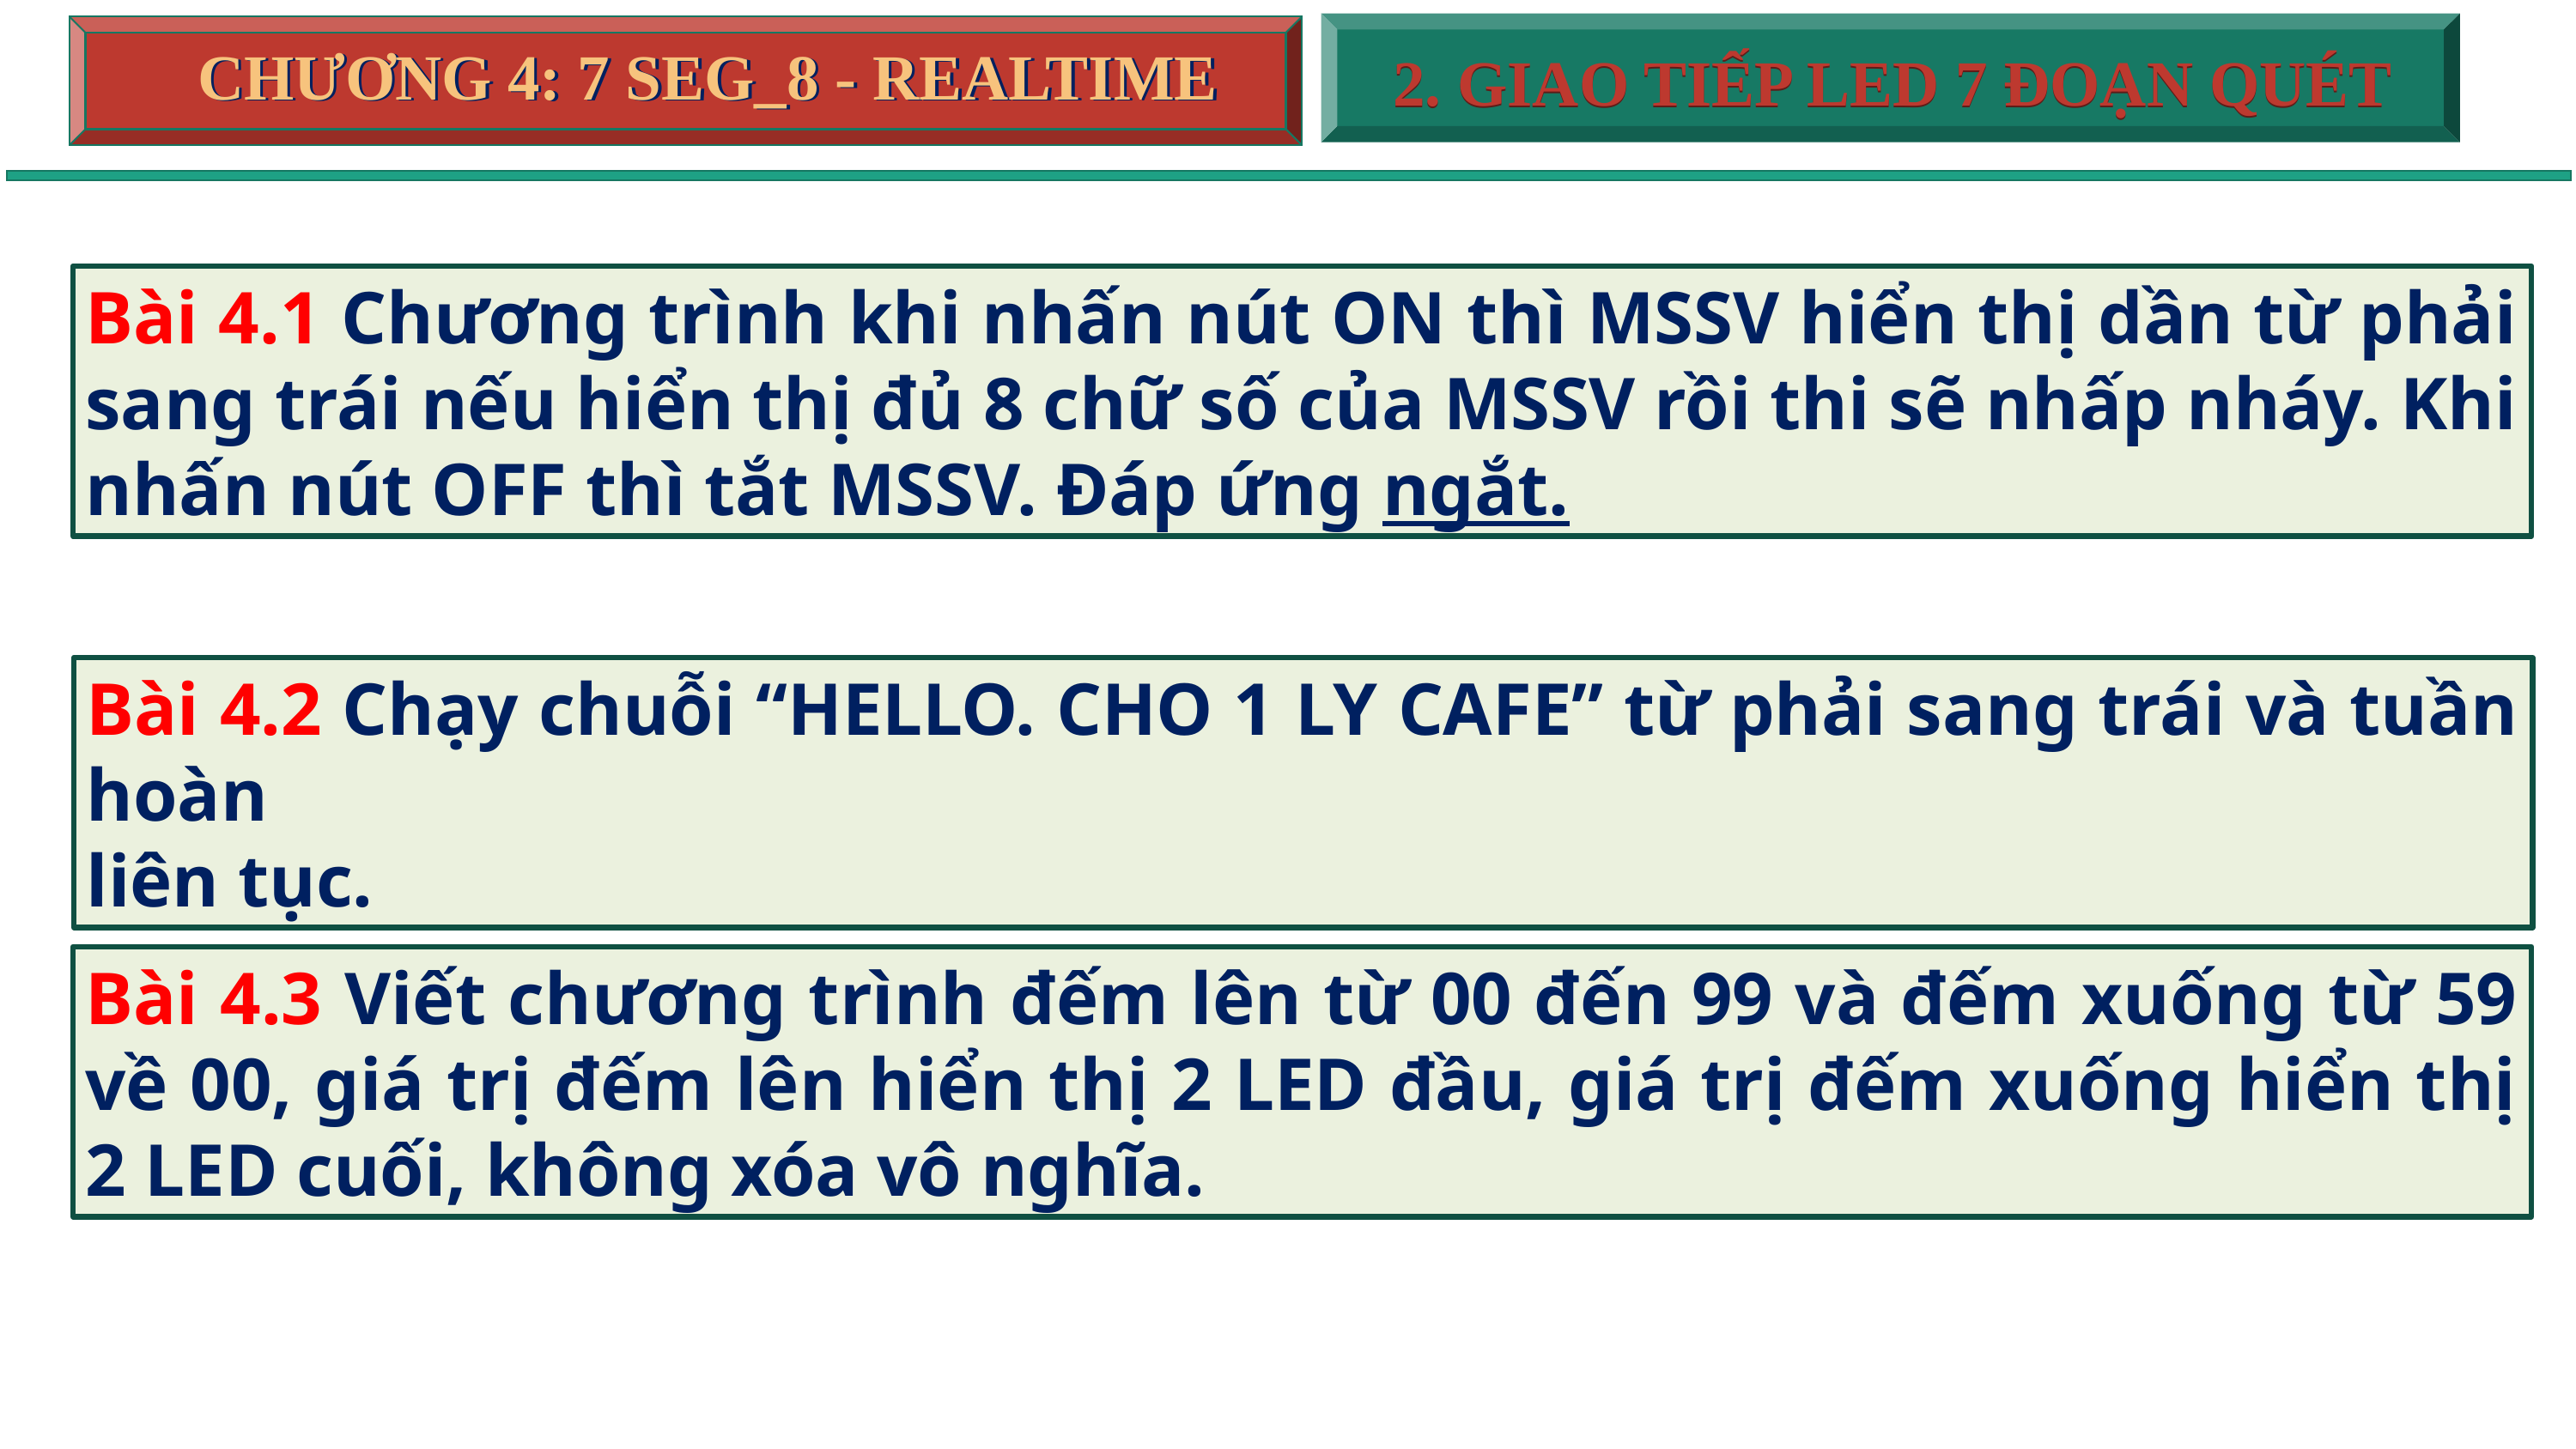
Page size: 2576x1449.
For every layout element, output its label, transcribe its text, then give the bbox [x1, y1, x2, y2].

text_box [1320, 121, 2461, 143]
text_box [2306, 40, 2576, 264]
text_box [1320, 12, 2461, 35]
text_box Bài 4.2 Chạy chuỗi “HELLO. CHO 1 LY CAFE” từ phải sang trái và tuần hoàn liên tục. [74, 657, 2533, 928]
text_box Bài 4.3 Viết chương trình đếm lên từ 00 đến 99 và đếm xuống từ 59 về 00, giá trị đếm lên hiển thị 2 LED đầu, giá trị đếm xuống hiển thị 2 LED cuối, không xóa vô nghĩa. [72, 946, 2532, 1217]
text_box CHƯƠNG 4: 7 SEG_8 - REALTIME [187, 30, 1766, 121]
text_box Bài 4.1 Chương trình khi nhấn nút ON thì MSSV hiển thị dần từ phải sang trái nếu hiển thị đủ 8 chữ số của MSSV rồi thi sẽ nhấp nháy. Khi nhấn nút OFF thì tắt MSSV. Đáp ứng ngắt. [72, 265, 2532, 537]
text_box 2. GIAO TIẾP LED 7 ĐOẠN QUÉT [1380, 35, 2477, 125]
text_box CHƯƠNG 4: 7 SEG_8 - REALTIME [185, 29, 1763, 120]
text_box [69, 15, 1303, 146]
text_box [6, 170, 2572, 181]
